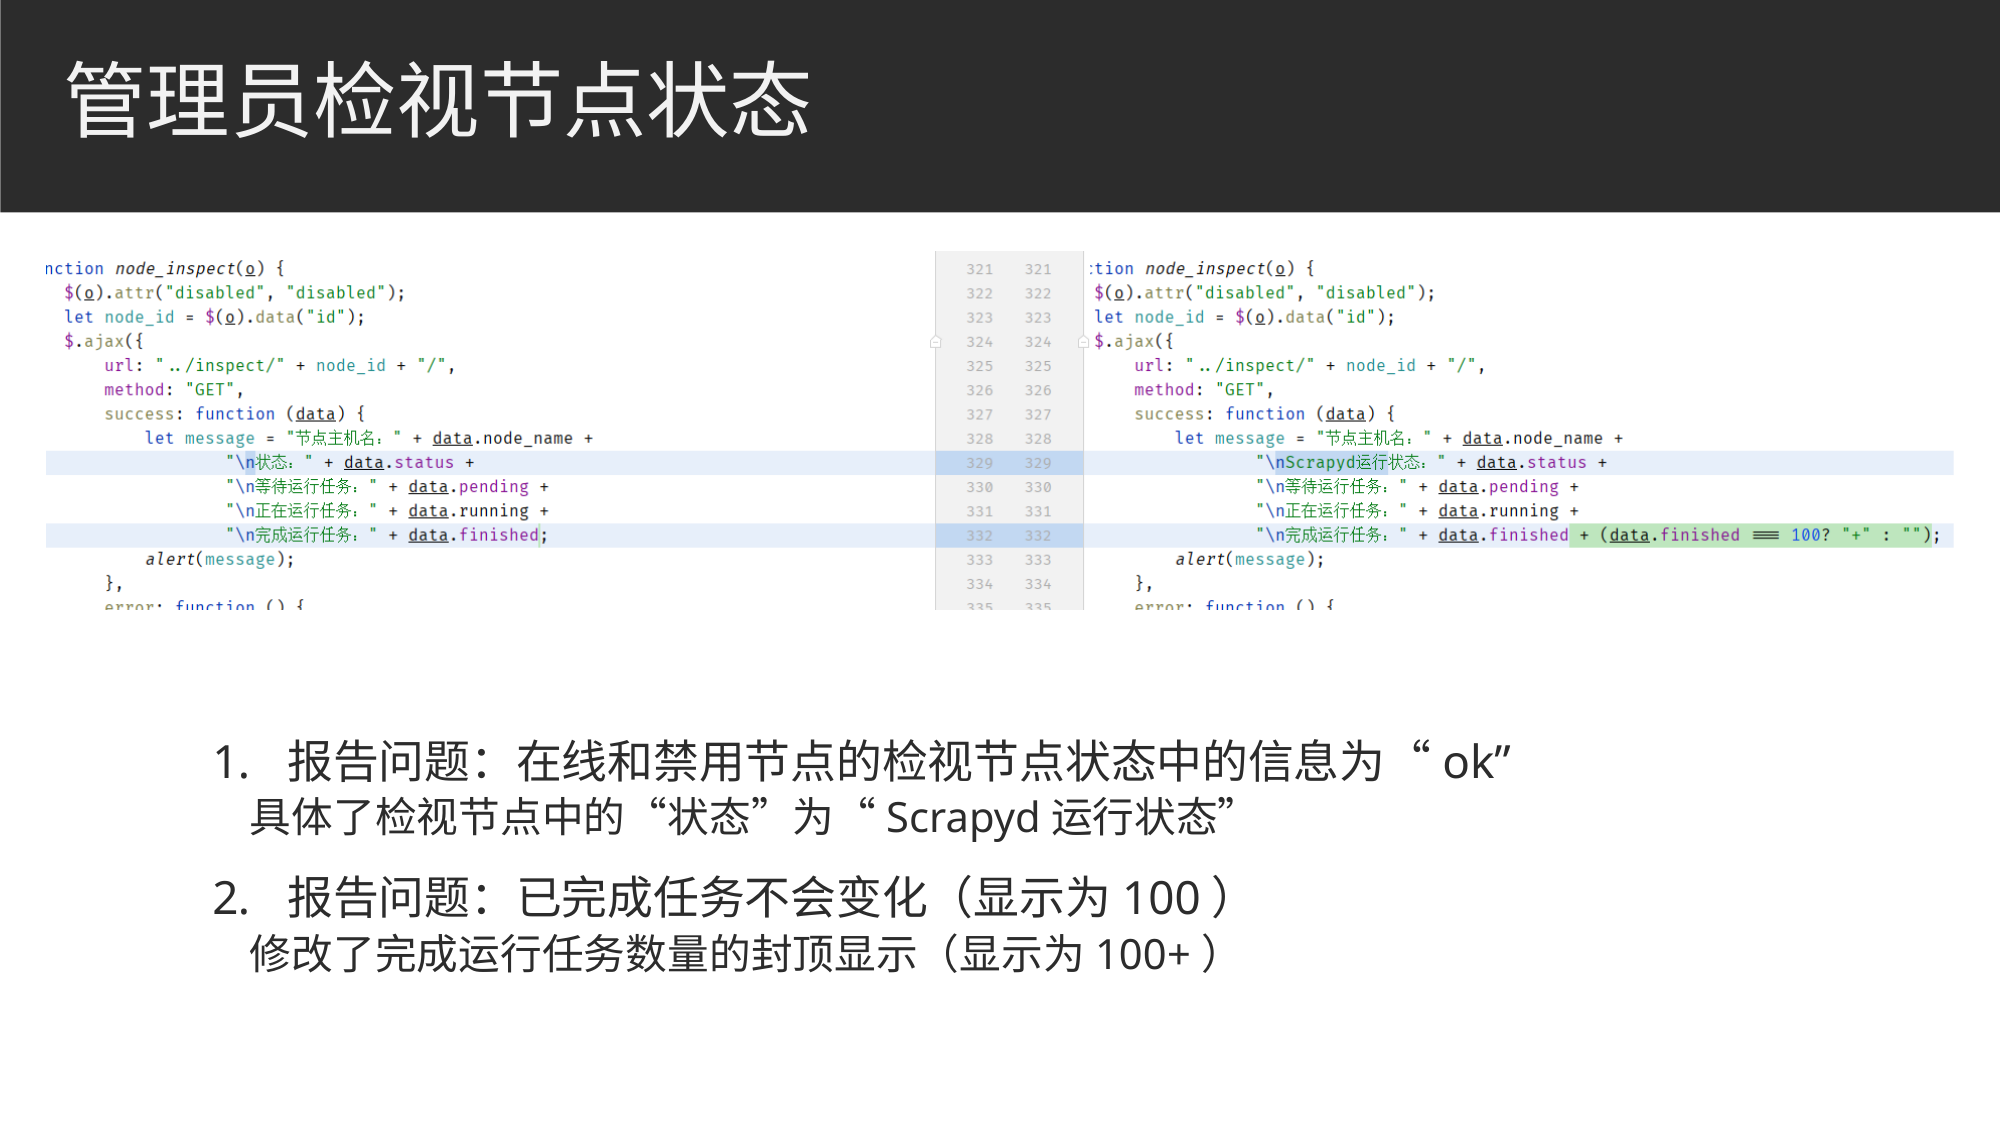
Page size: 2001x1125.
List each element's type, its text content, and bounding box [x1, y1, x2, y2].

picture [45, 251, 1954, 610]
list 报告问题：在线和禁用节点的检视节点状态中的信息为“ok” 具体了检视节点中的“状态”为“Scrapyd运行状态” 报告问题：已完成任务不会变化（显示为100） 修改了完成运行任务数量的封顶显示（显示为100+） [197, 698, 1803, 1019]
title 管理员检视节点状态 [48, 38, 1654, 174]
